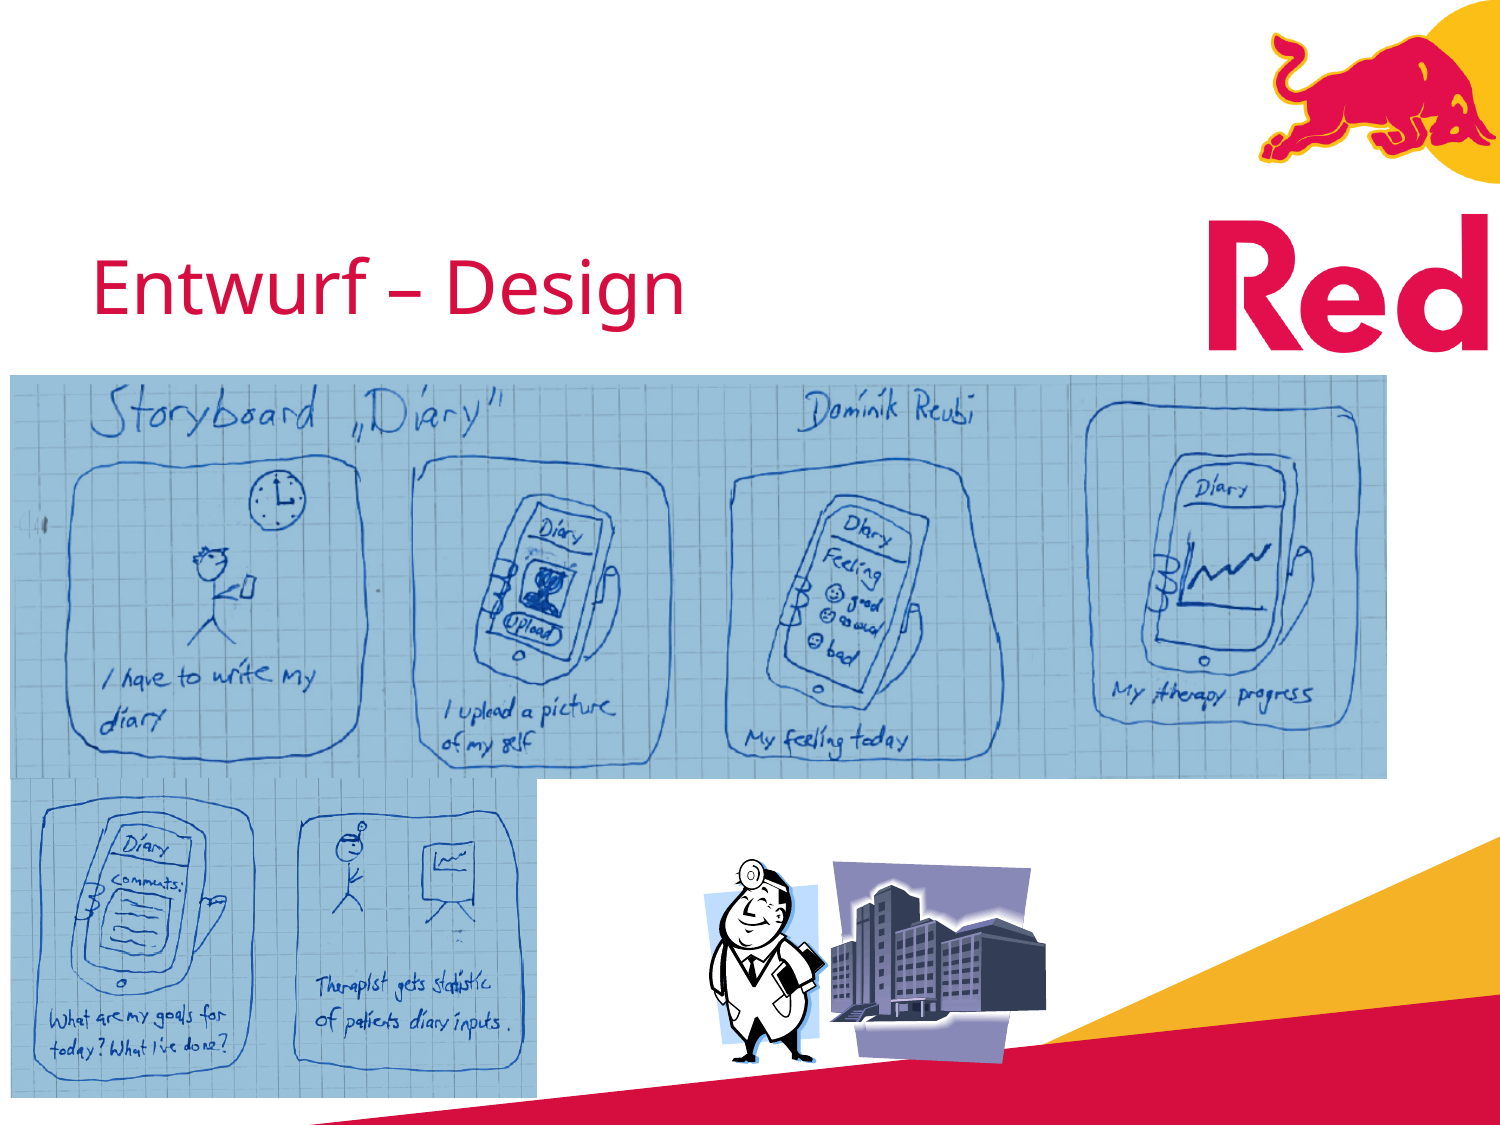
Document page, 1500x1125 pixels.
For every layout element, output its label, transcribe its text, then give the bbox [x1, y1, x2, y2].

picture [9, 375, 1388, 1099]
picture [1208, 0, 1500, 353]
picture [702, 858, 1047, 1065]
title Entwurf – Design [75, 149, 1192, 338]
